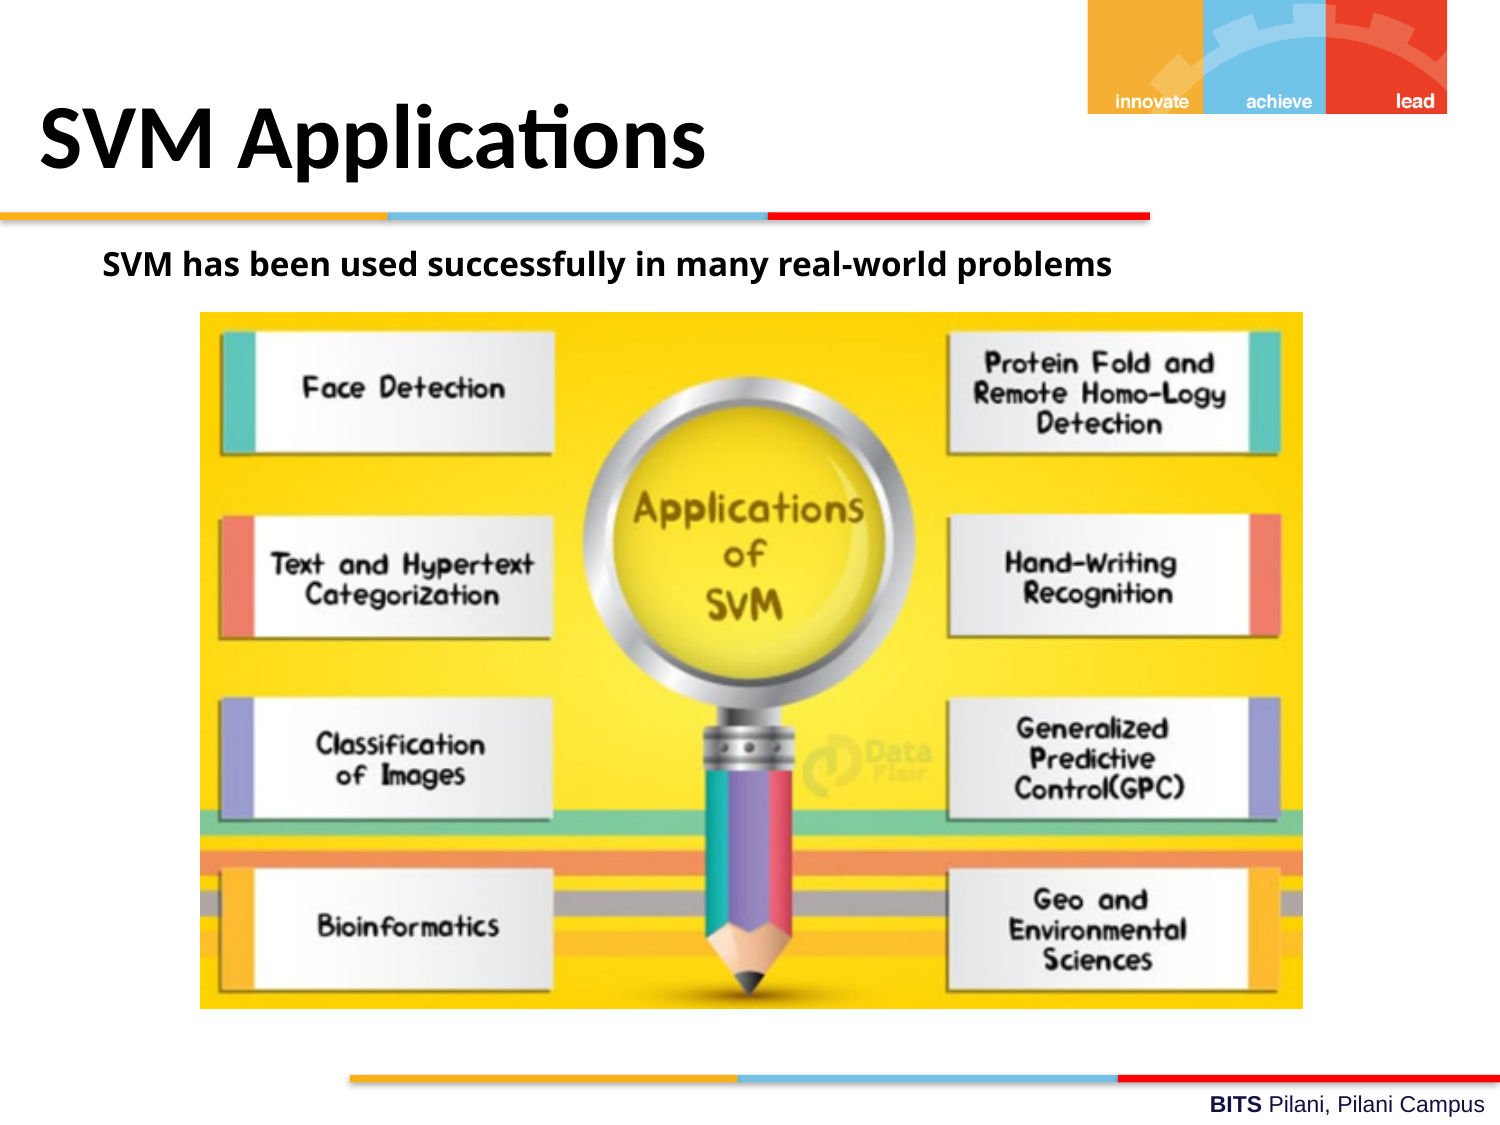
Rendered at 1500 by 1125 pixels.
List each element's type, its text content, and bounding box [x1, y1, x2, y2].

picture [1087, 0, 1448, 114]
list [199, 312, 1303, 1010]
title SVM Applications [24, 62, 1029, 202]
text_box SVM has been used successfully in many real-world problems [87, 236, 1213, 291]
